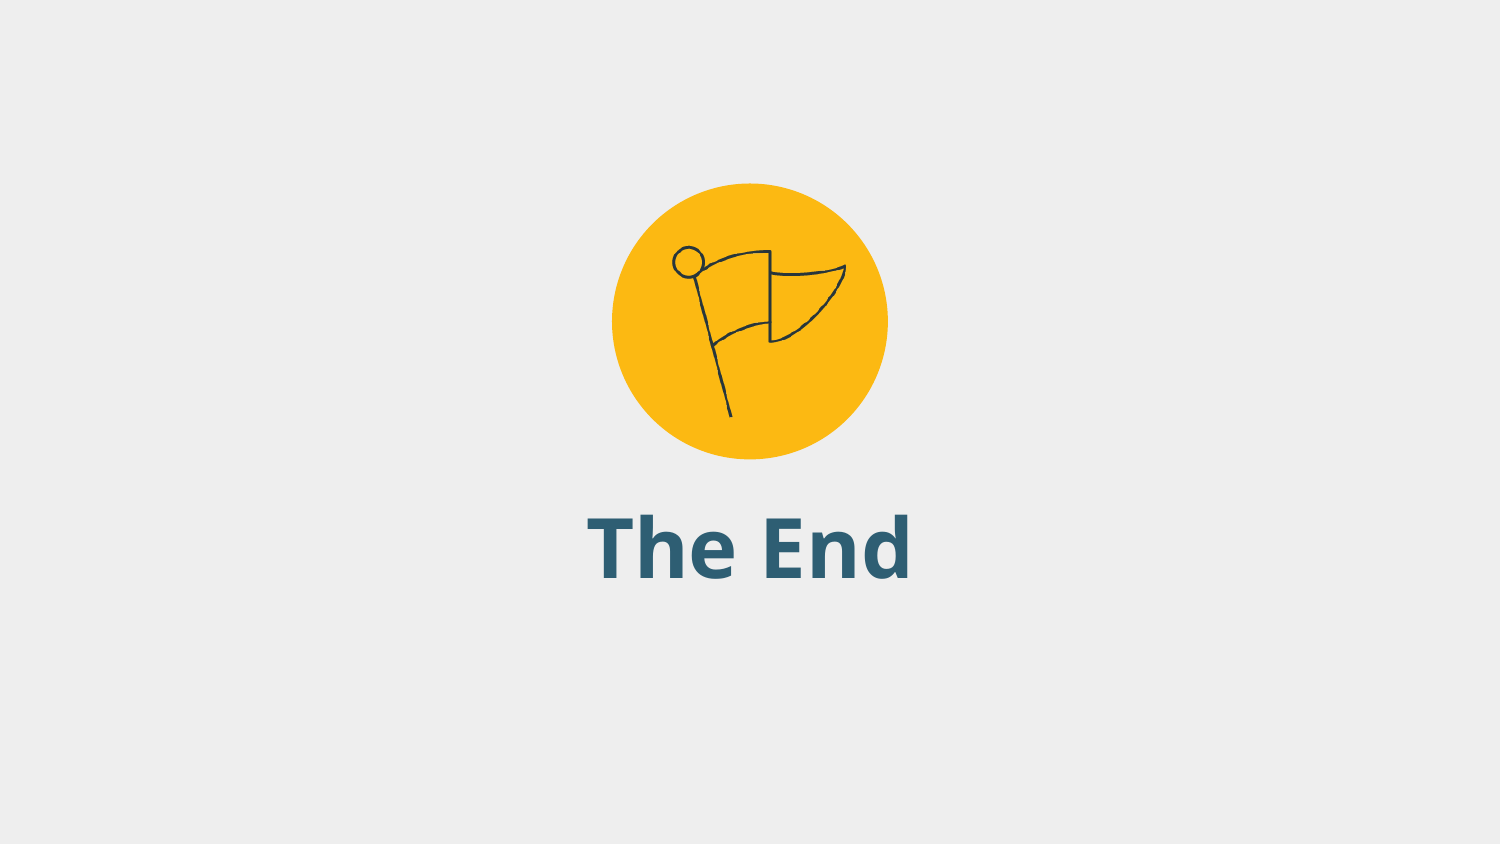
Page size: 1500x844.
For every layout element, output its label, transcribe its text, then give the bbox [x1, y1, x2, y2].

text_box [611, 183, 888, 460]
picture [672, 245, 846, 419]
text_box The End [51, 479, 1449, 604]
